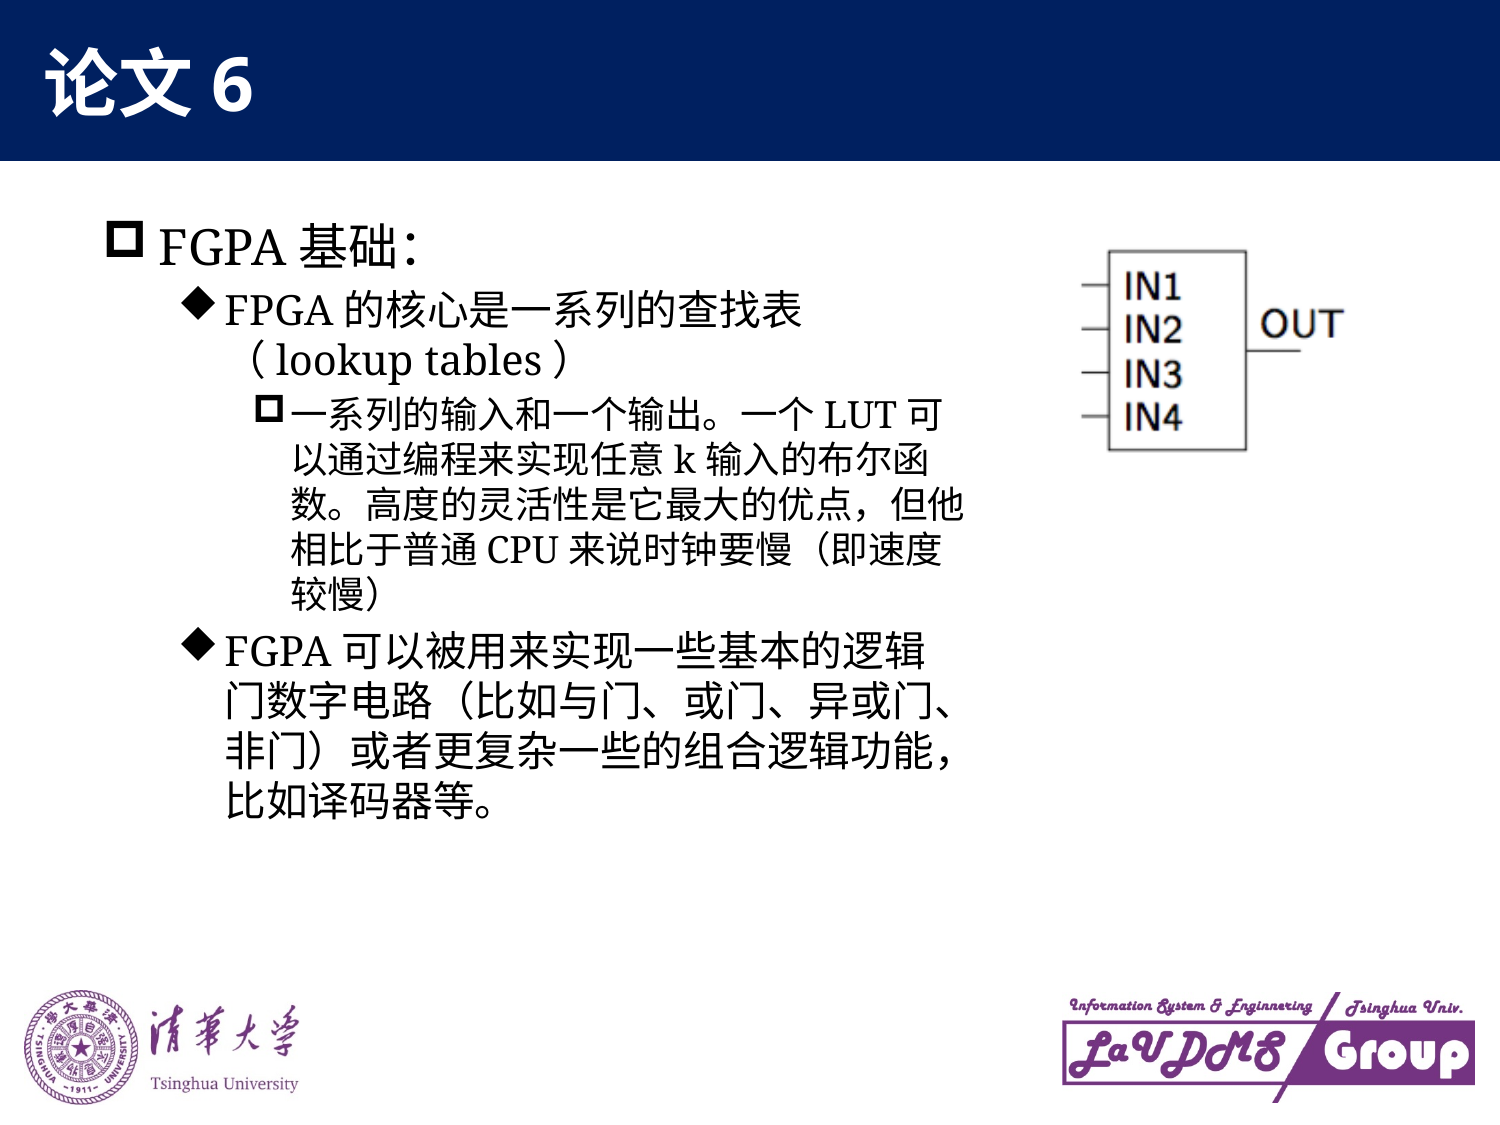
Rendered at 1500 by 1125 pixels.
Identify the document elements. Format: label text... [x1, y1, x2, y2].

picture [1062, 992, 1475, 1103]
list FGPA基础： FPGA的核心是一系列的查找表（lookup tables） 一系列的输入和一个输出。一个LUT可以通过编程来实现任意k输入的布尔函数。高度的灵活性是它最大的优点，但他相比于普通CPU来说时钟要慢（即速度较慢） FGPA可以被用来实现一些基本的逻辑门数字电路（比如与门、或门、异或门、非门）或者更复杂一些的组合逻辑功能，比如译码器等。 [87, 207, 983, 988]
title 论文6 [27, 24, 1476, 138]
picture [24, 990, 300, 1105]
picture [1055, 243, 1364, 477]
